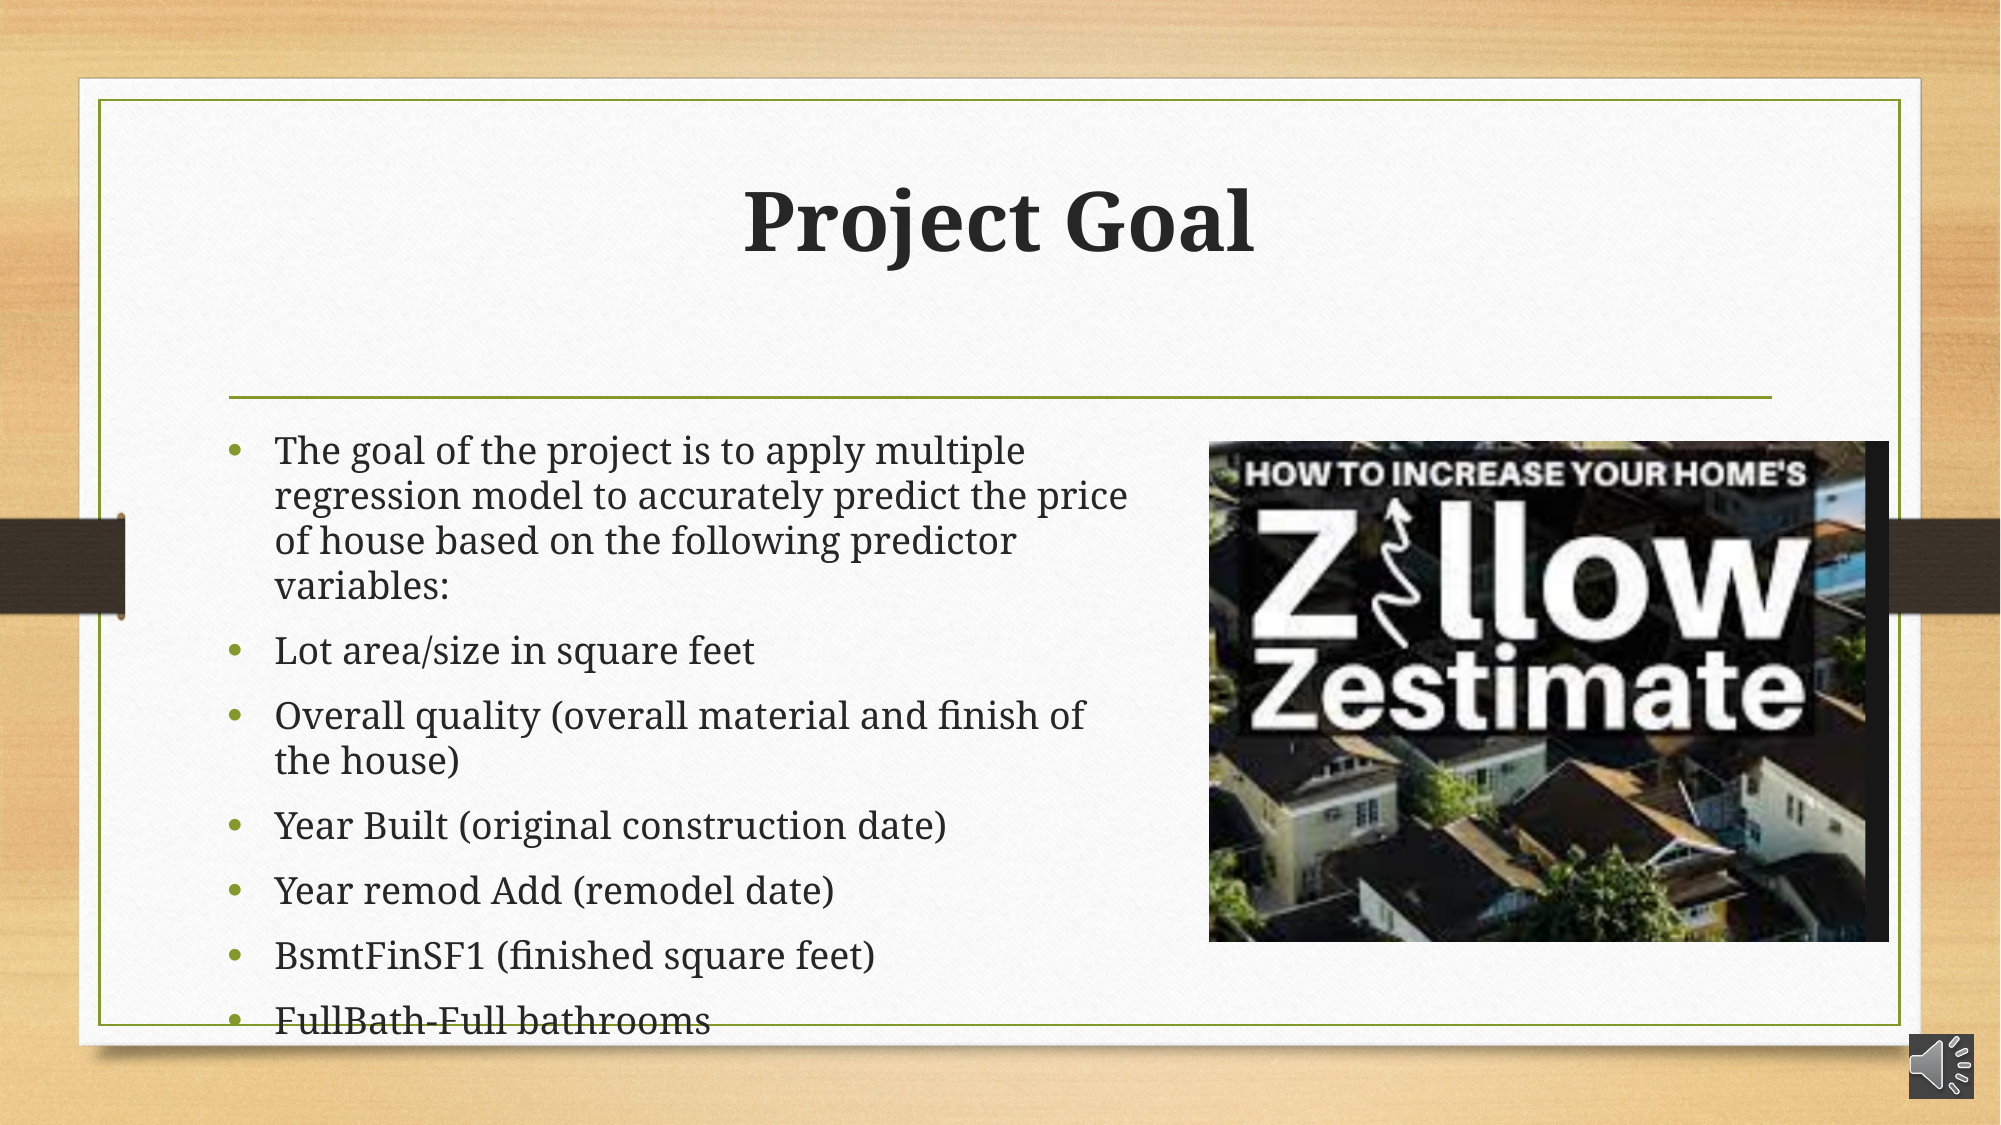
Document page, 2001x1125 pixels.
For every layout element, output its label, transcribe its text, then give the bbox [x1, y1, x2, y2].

picture [0, 0, 2001, 1125]
title Project Goal [212, 161, 1788, 375]
list The goal of the project is to apply multiple regression model to accurately predict the price of house based on the following predictor variables: Lot area/size in square feet Overall quality (overall material and finish of the house) Year Built (original construction date) Year remod Add (remodel date) BsmtFinSF1 (finished square feet) FullBath-Full bathrooms [212, 419, 1162, 964]
